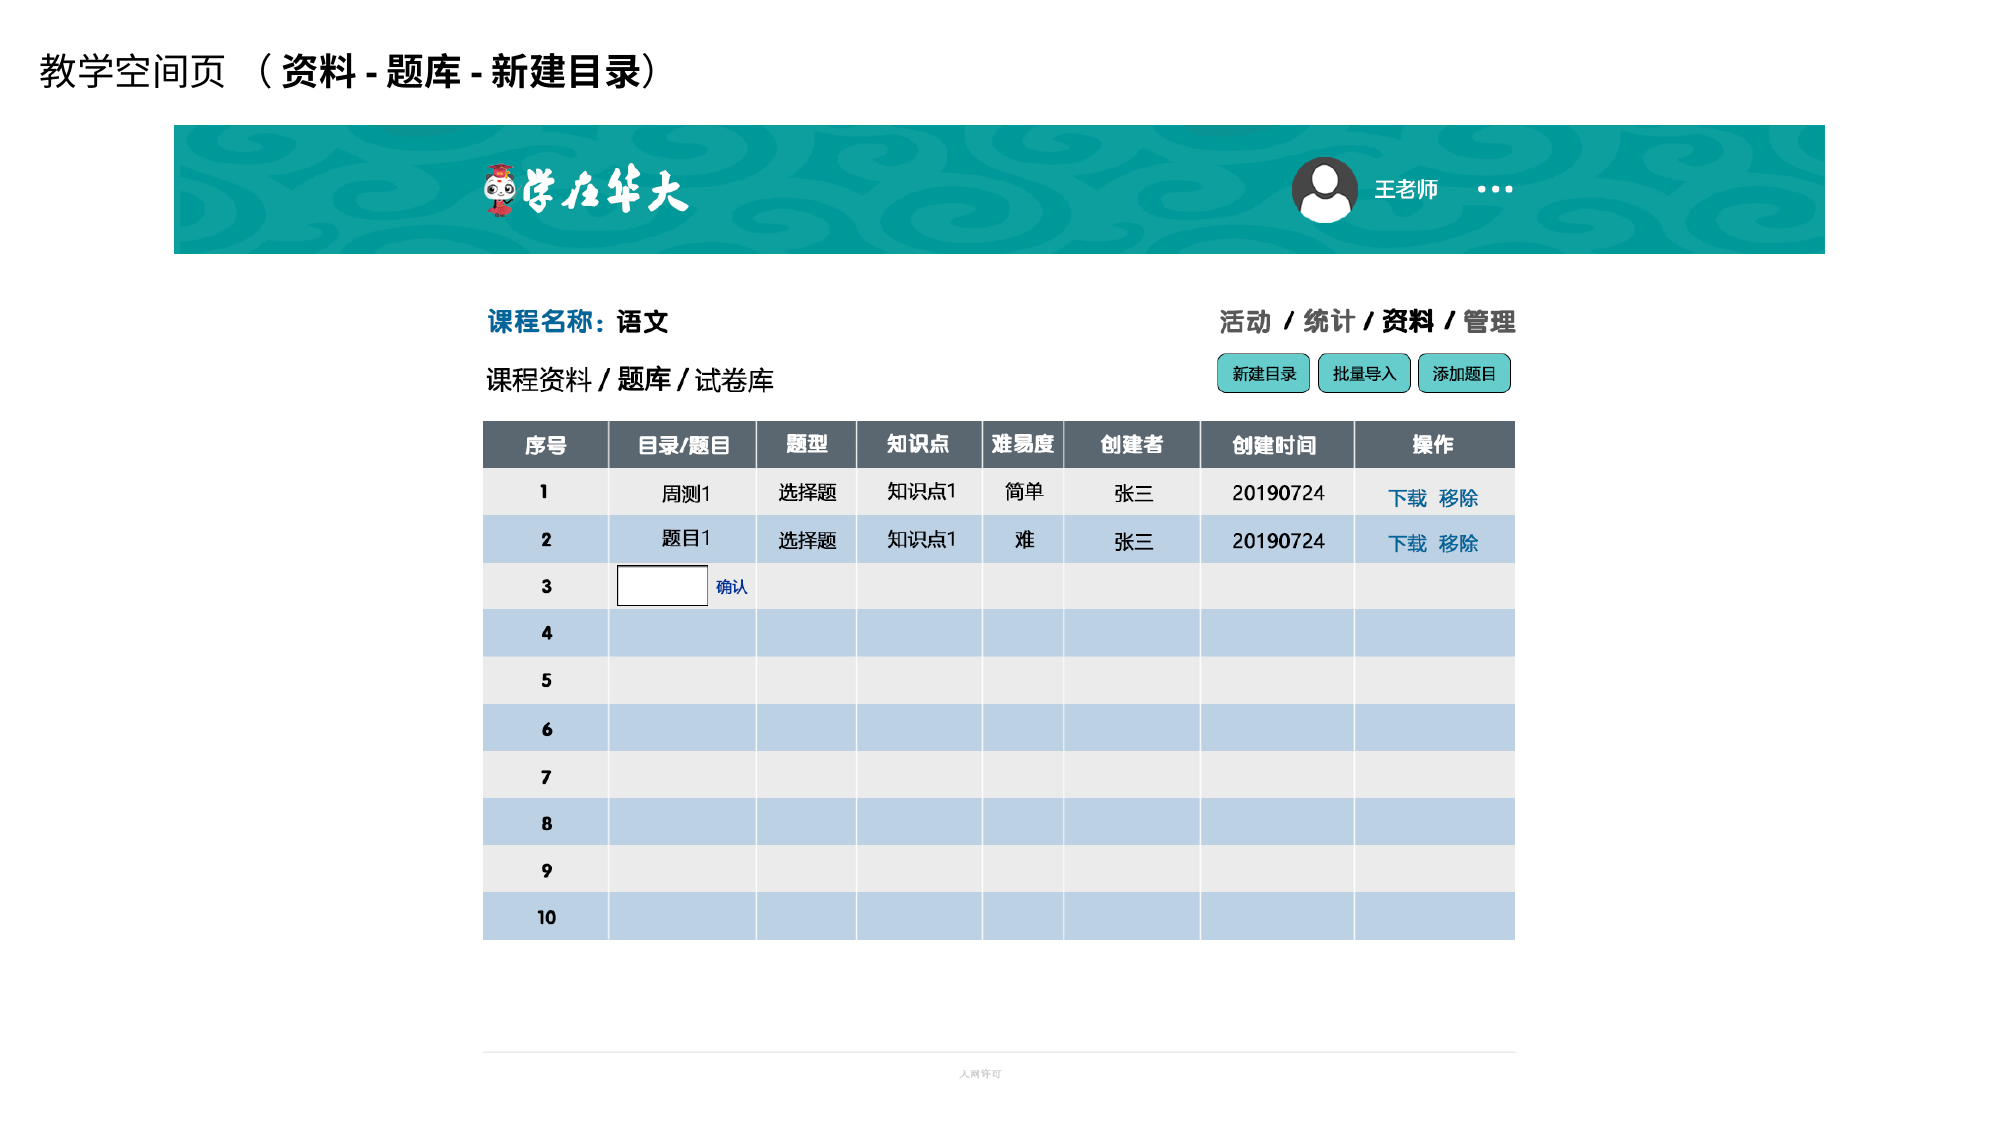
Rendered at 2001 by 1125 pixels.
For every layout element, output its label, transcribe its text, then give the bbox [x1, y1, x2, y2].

picture [174, 125, 1825, 1101]
text_box 教学空间页 （ 资料-题库-新建目录） [24, 40, 711, 100]
